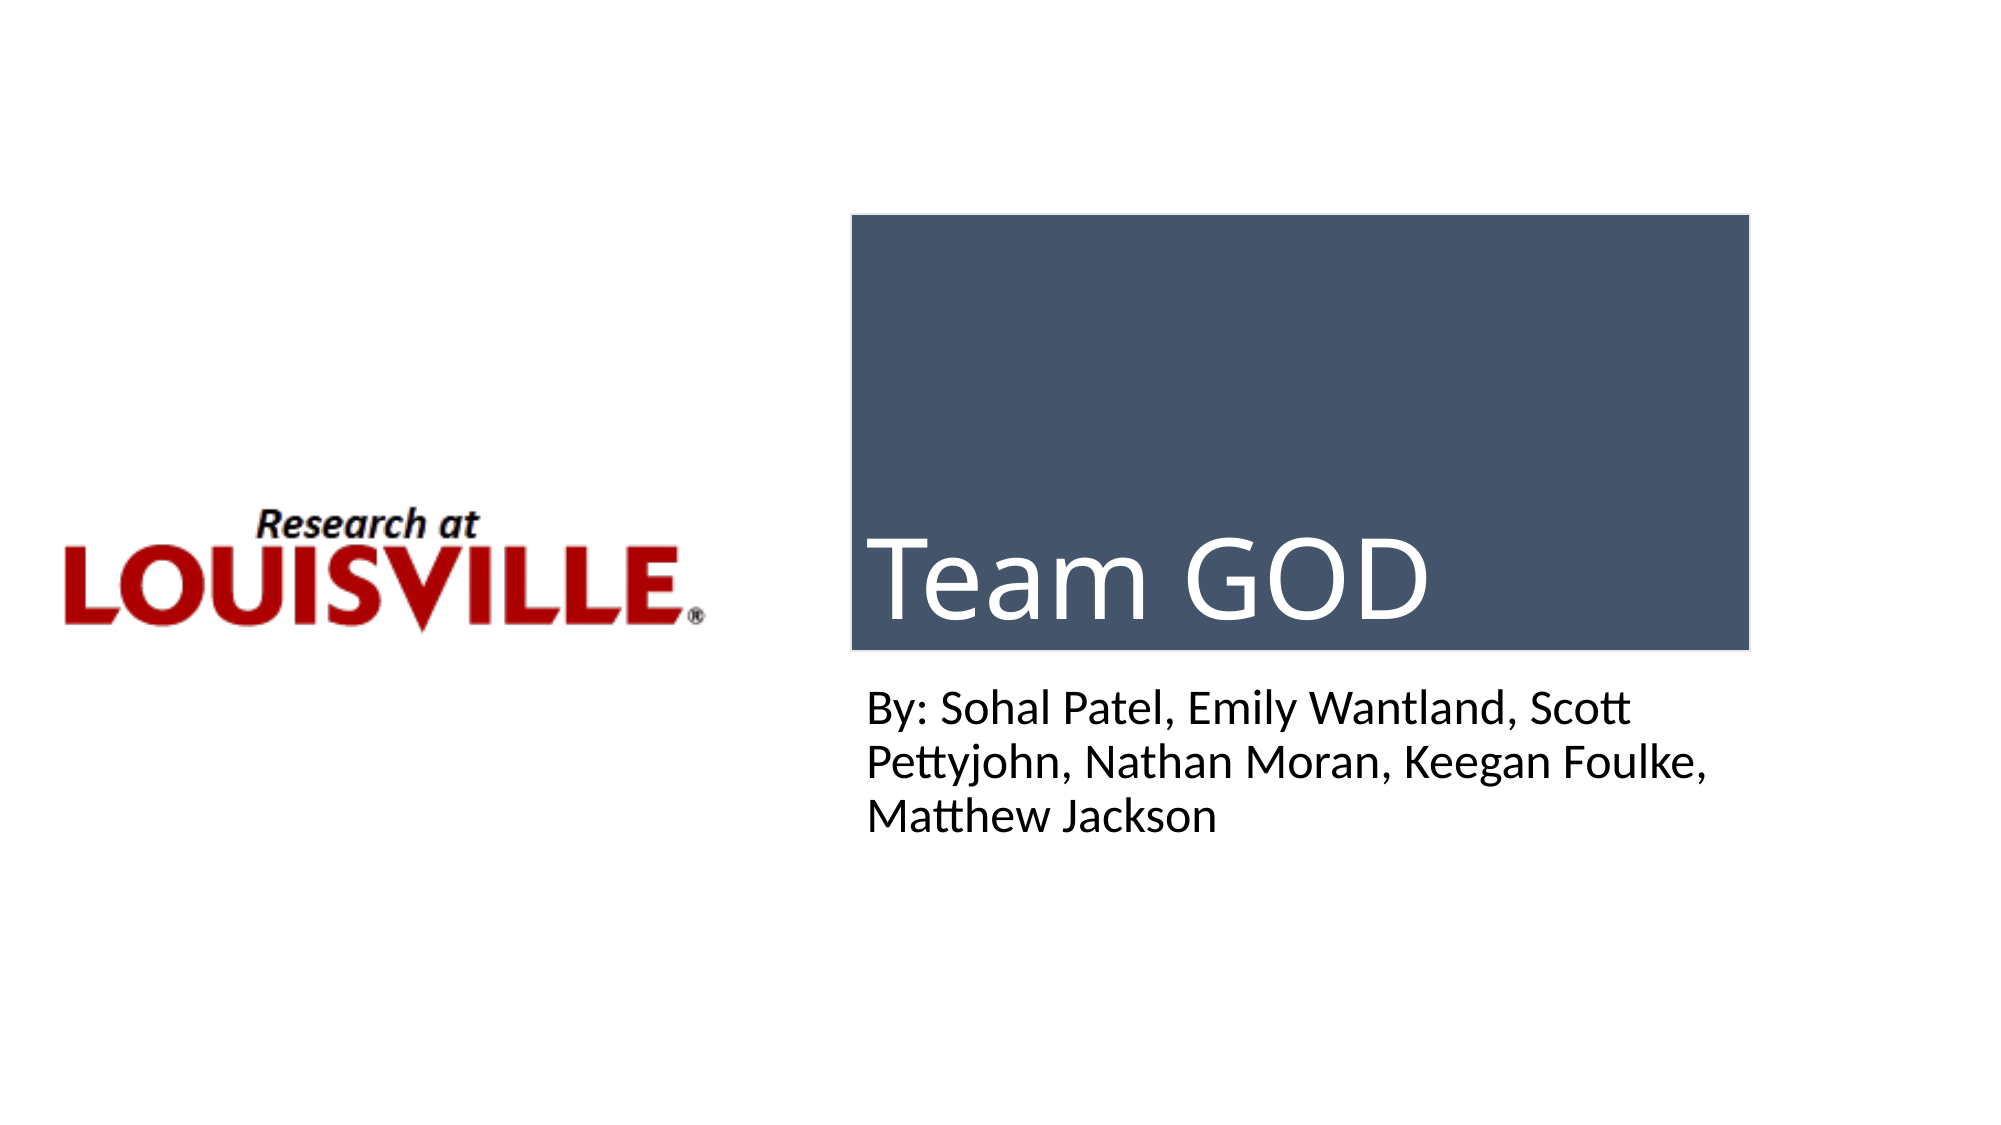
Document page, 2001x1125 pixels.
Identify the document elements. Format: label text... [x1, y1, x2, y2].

subtitle By: Sohal Patel, Emily Wantland, Scott Pettyjohn, Nathan Moran, Keegan Foulke, Matthew Jackson [851, 673, 1750, 979]
picture [64, 490, 706, 634]
title Team GOD [851, 214, 1750, 652]
